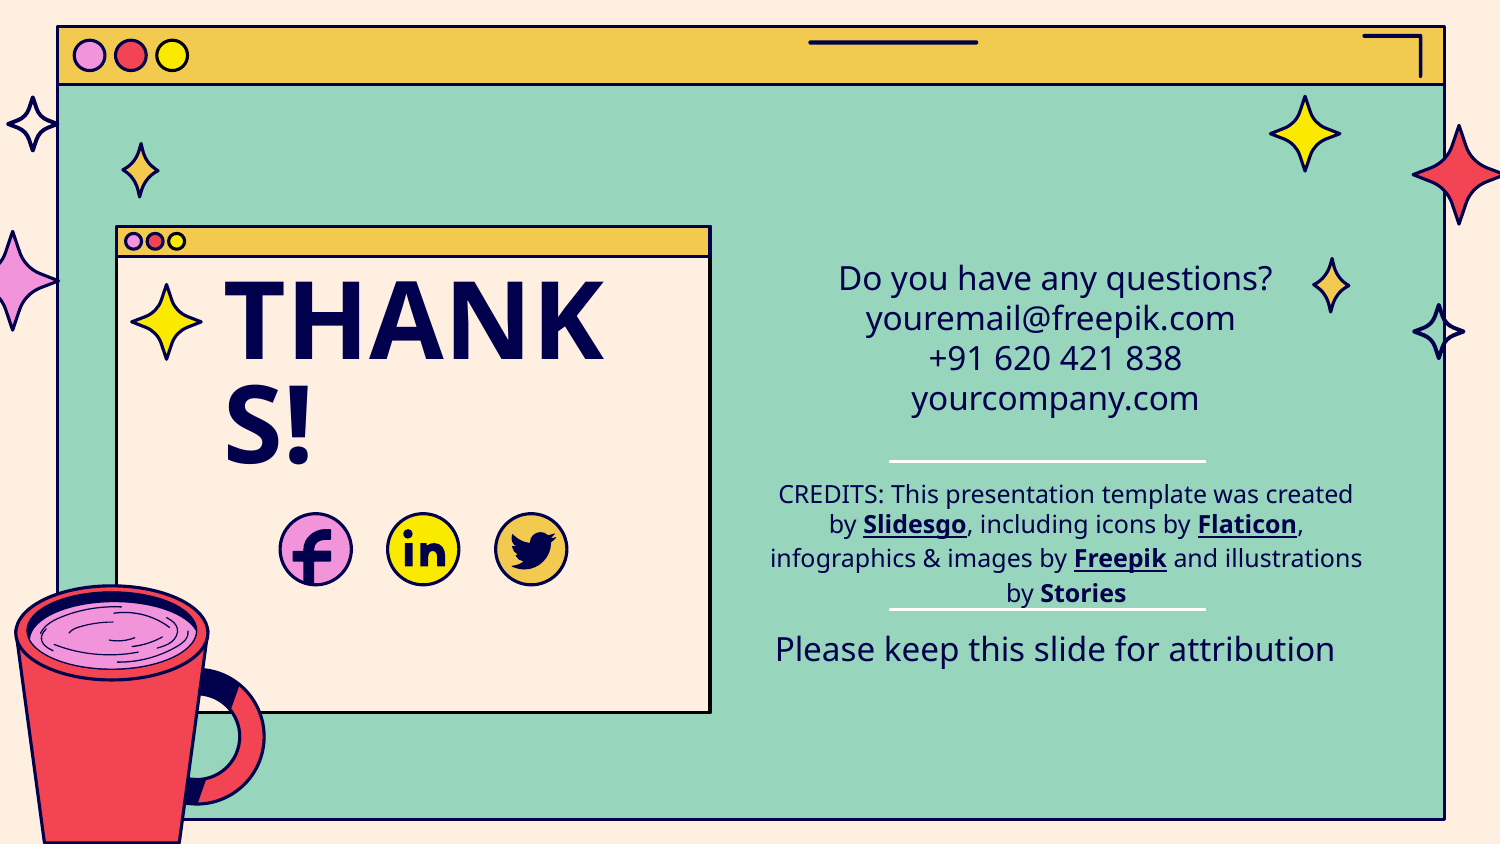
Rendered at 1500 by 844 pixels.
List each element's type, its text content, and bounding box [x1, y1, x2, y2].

text_box [26, 591, 198, 639]
text_box [6, 96, 59, 152]
text_box [28, 600, 198, 670]
subtitle Do you have any questions? youremail@freepik.com +91 620 421 838 yourcompany.com [750, 244, 1362, 430]
text_box [40, 628, 54, 652]
text_box [0, 231, 59, 331]
text_box [108, 637, 136, 642]
text_box [185, 780, 204, 803]
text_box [387, 513, 460, 586]
text_box [200, 669, 240, 711]
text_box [495, 513, 568, 586]
text_box [1413, 125, 1500, 225]
text_box [122, 143, 159, 197]
text_box [185, 777, 207, 805]
text_box [39, 606, 123, 635]
text_box [131, 284, 202, 360]
text_box Please keep this slide for attribution [751, 612, 1361, 671]
text_box [68, 621, 114, 634]
text_box [15, 585, 208, 680]
text_box [200, 671, 237, 707]
title THANKS! [208, 368, 633, 499]
text_box [116, 630, 189, 663]
text_box [53, 643, 139, 656]
text_box [113, 611, 170, 628]
text_box [1413, 303, 1465, 360]
text_box [28, 593, 194, 634]
text_box [131, 636, 163, 648]
text_box [31, 603, 195, 668]
text_box [1270, 96, 1340, 172]
text_box [156, 617, 179, 649]
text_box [279, 513, 352, 586]
text_box [17, 643, 207, 844]
text_box [198, 685, 265, 805]
text_box [1313, 258, 1349, 312]
